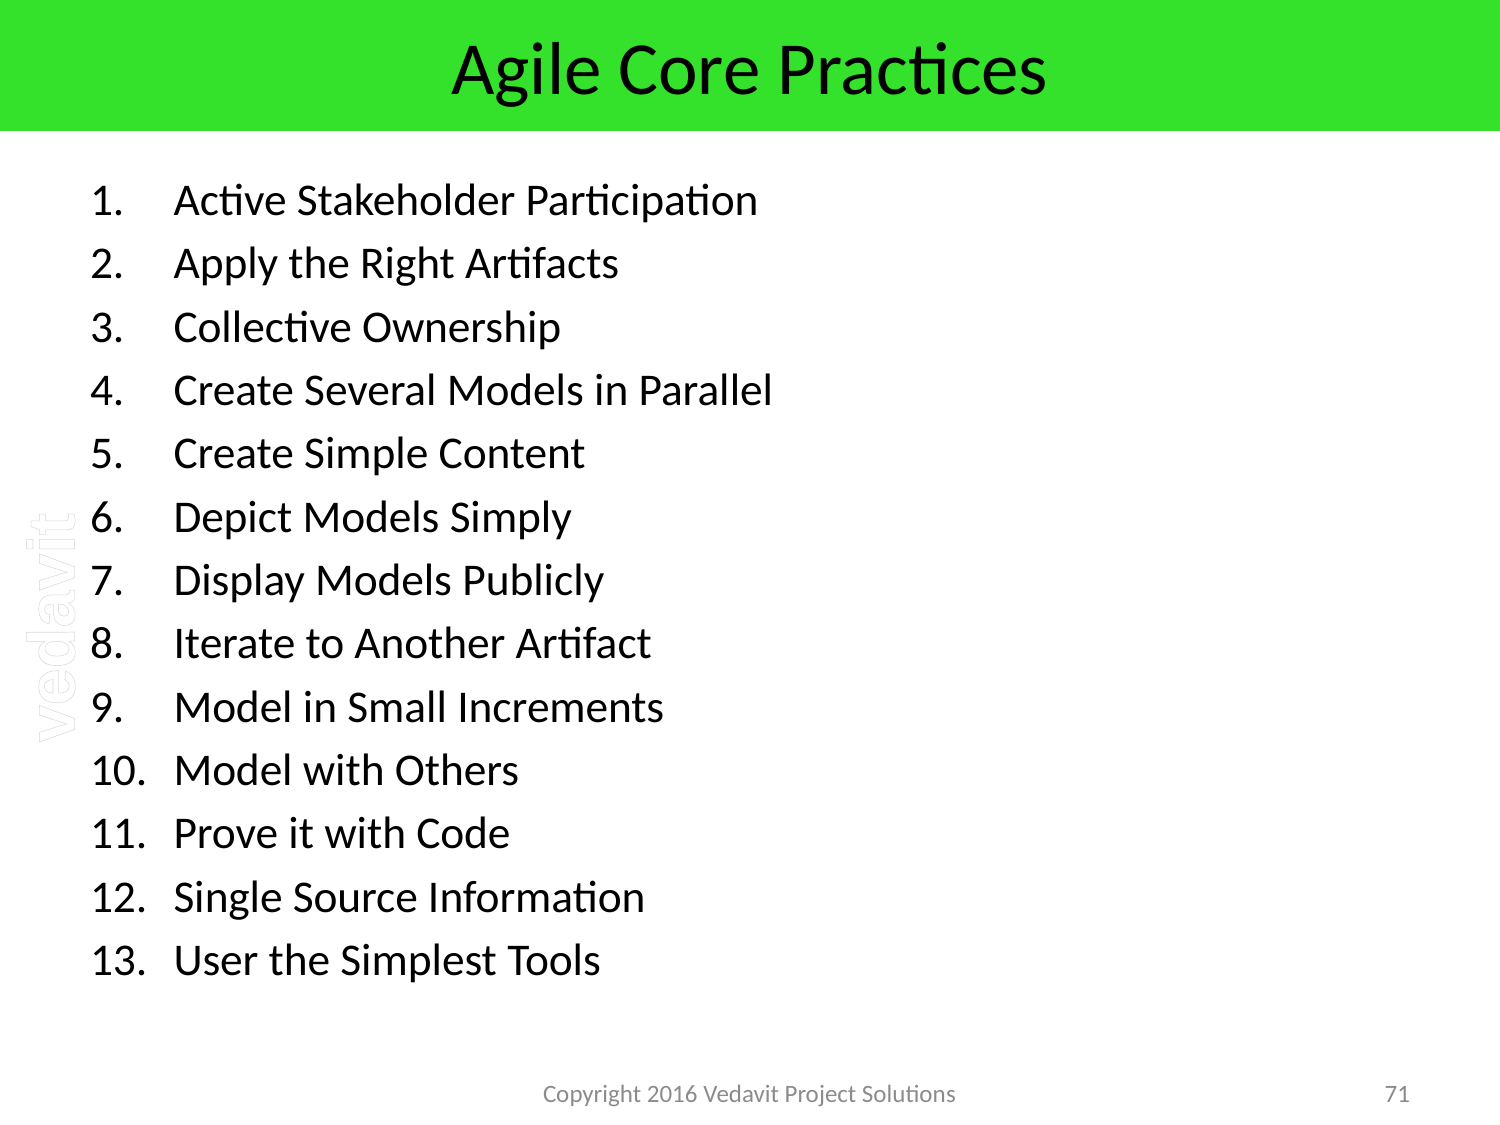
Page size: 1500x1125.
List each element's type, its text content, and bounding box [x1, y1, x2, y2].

footer Copyright 2016 Vedavit Project Solutions [512, 1062, 988, 1123]
slide_number 71 [1074, 1062, 1425, 1123]
title Agile Core Practices [0, 0, 1500, 131]
list Active Stakeholder Participation Apply the Right Artifacts Collective Ownership Create Several Models in Parallel Create Simple Content Depict Models Simply Display Models Publicly Iterate to Another Artifact Model in Small Increments Model with Others Prove it with Code Single Source Information User the Simplest Tools [75, 162, 1425, 1000]
